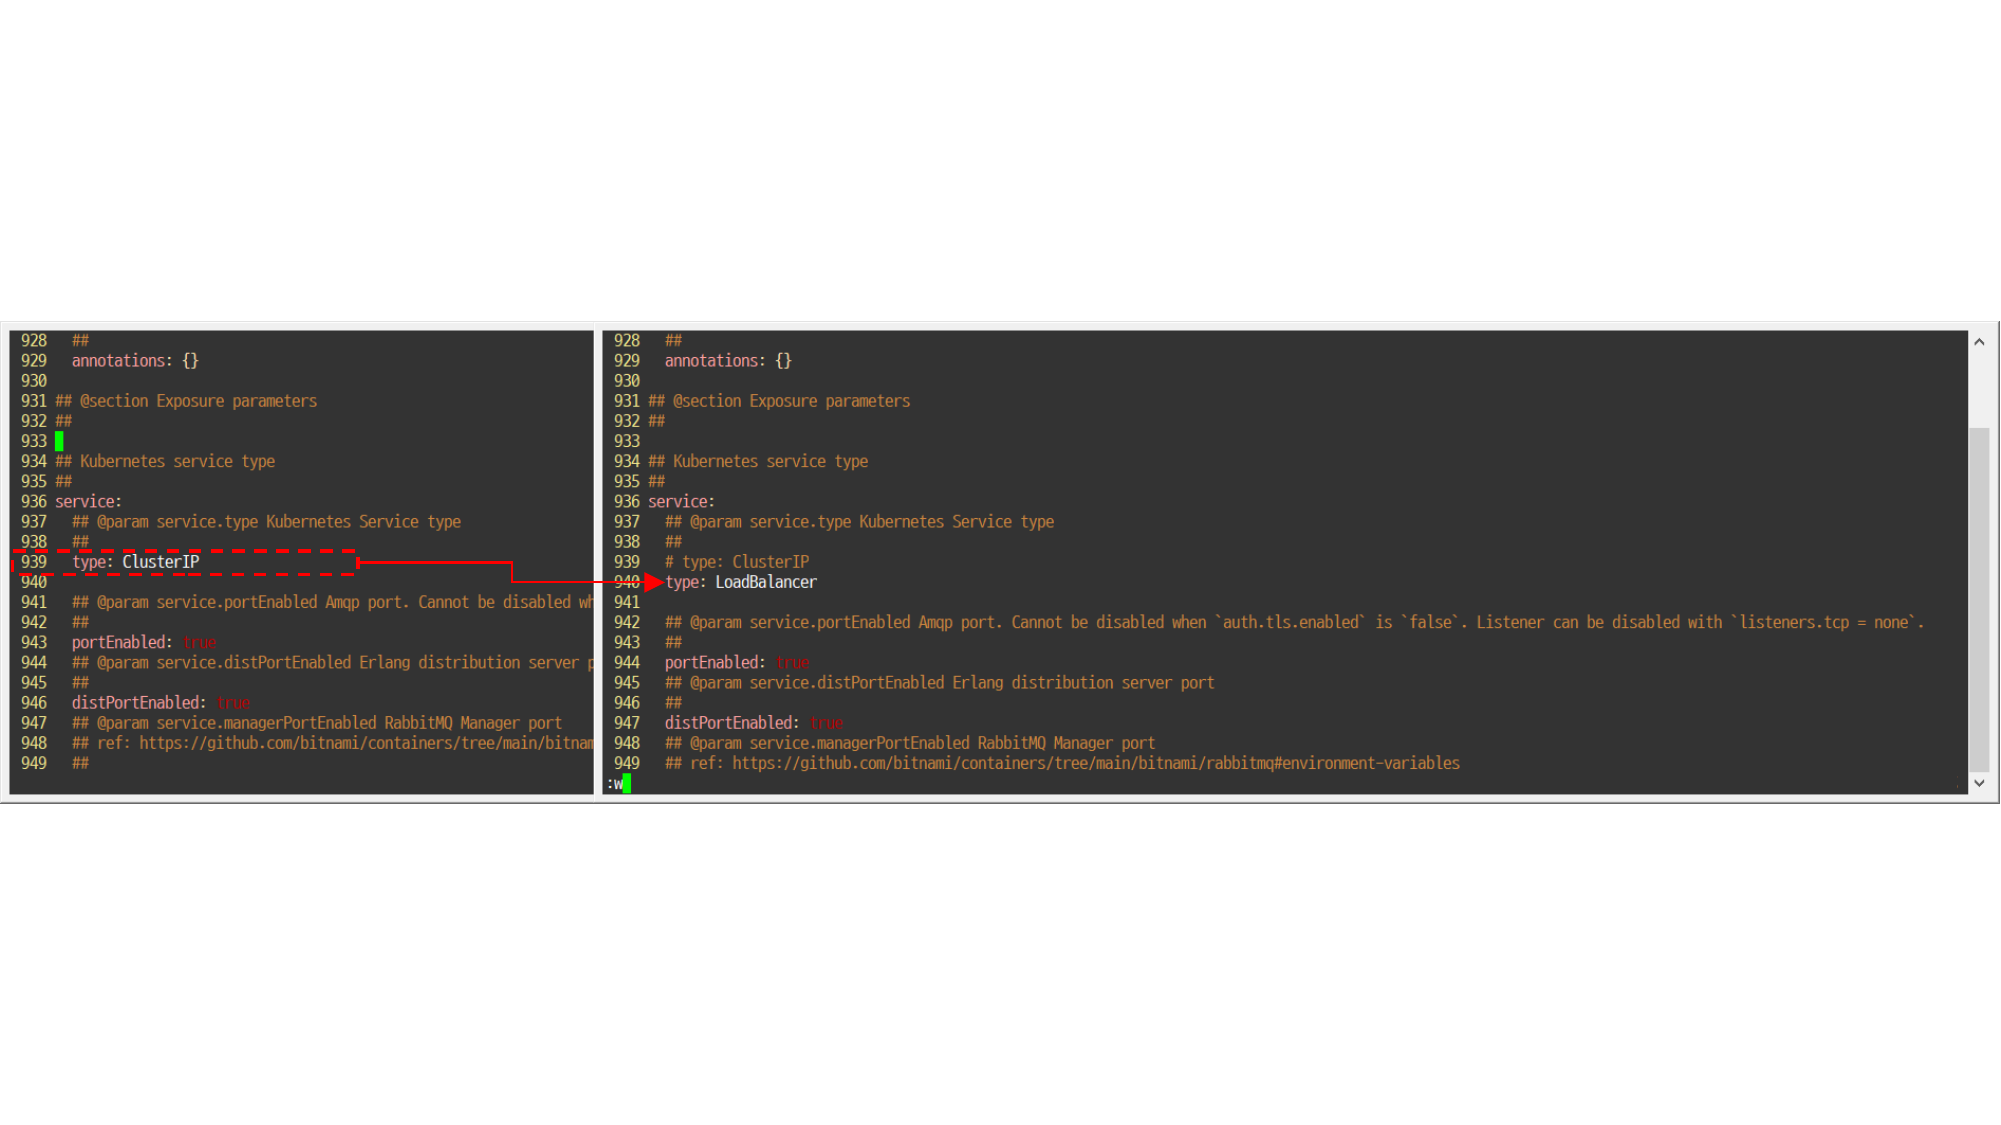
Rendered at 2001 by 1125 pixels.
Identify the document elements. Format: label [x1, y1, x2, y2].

picture [0, 321, 2000, 804]
text_box [358, 562, 665, 583]
